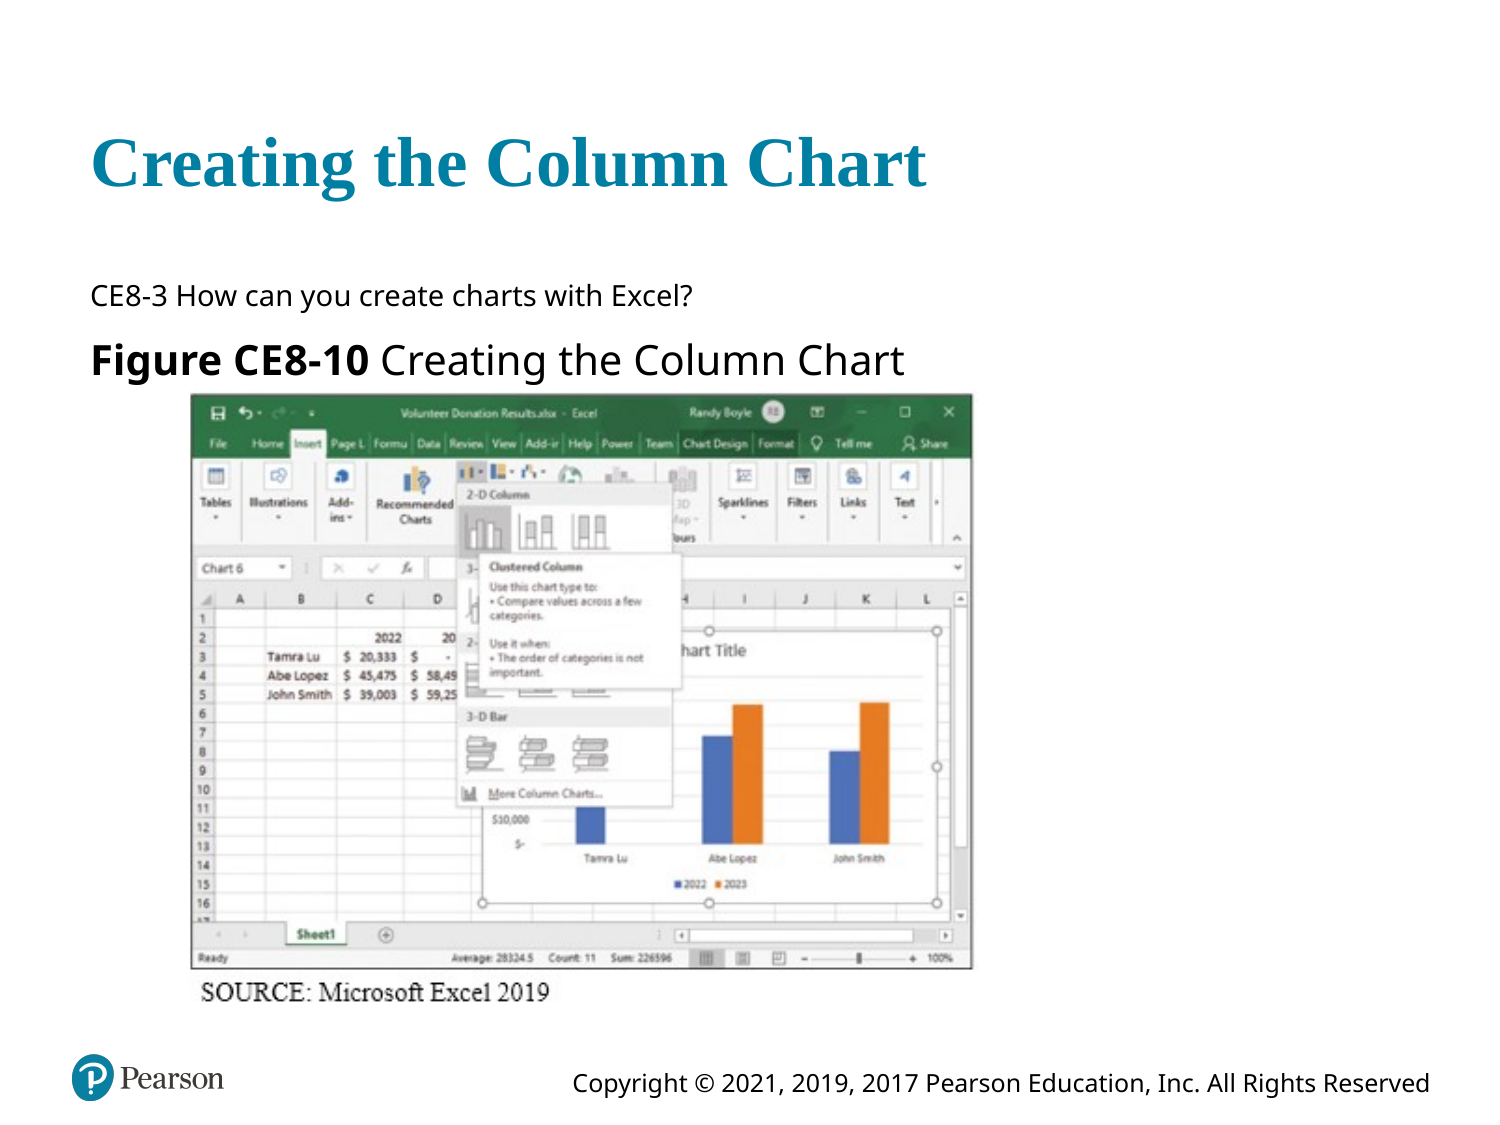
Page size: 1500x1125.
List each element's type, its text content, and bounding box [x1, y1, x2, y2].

title Creating the Column Chart [75, 35, 1425, 216]
picture [80, 1063, 106, 1088]
picture [72, 1054, 88, 1070]
picture [98, 1054, 224, 1101]
list CE 8-3 How can you create charts with Excel? Figure C E 8-10 Creating the Column Chart [75, 262, 1425, 391]
picture [72, 1087, 83, 1101]
picture [189, 390, 978, 1012]
